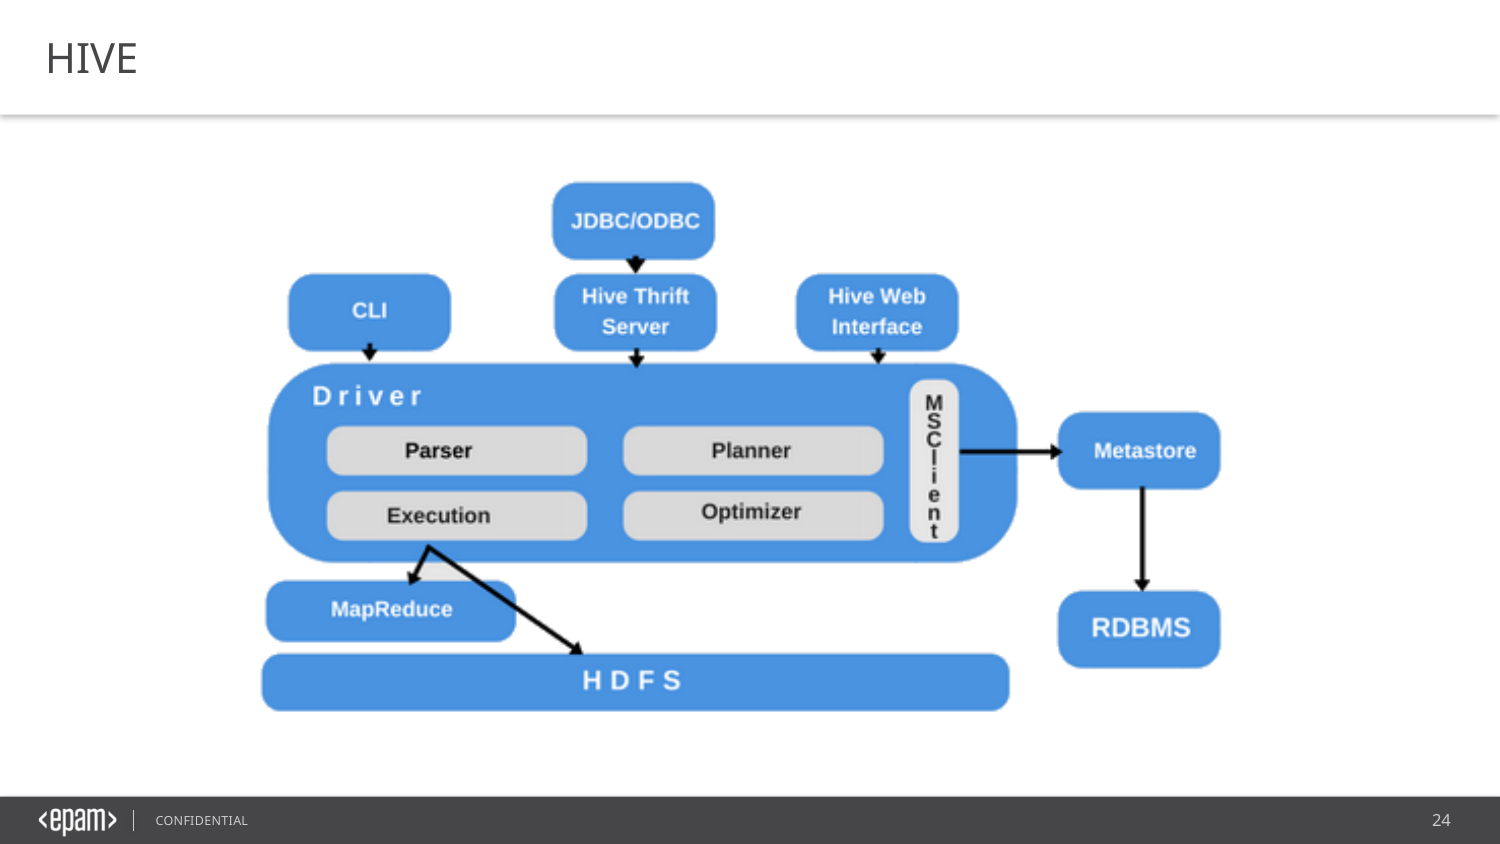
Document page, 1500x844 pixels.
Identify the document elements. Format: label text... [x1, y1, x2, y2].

list Hive [0, 0, 1500, 115]
picture [181, 177, 1318, 722]
picture [38, 808, 117, 837]
